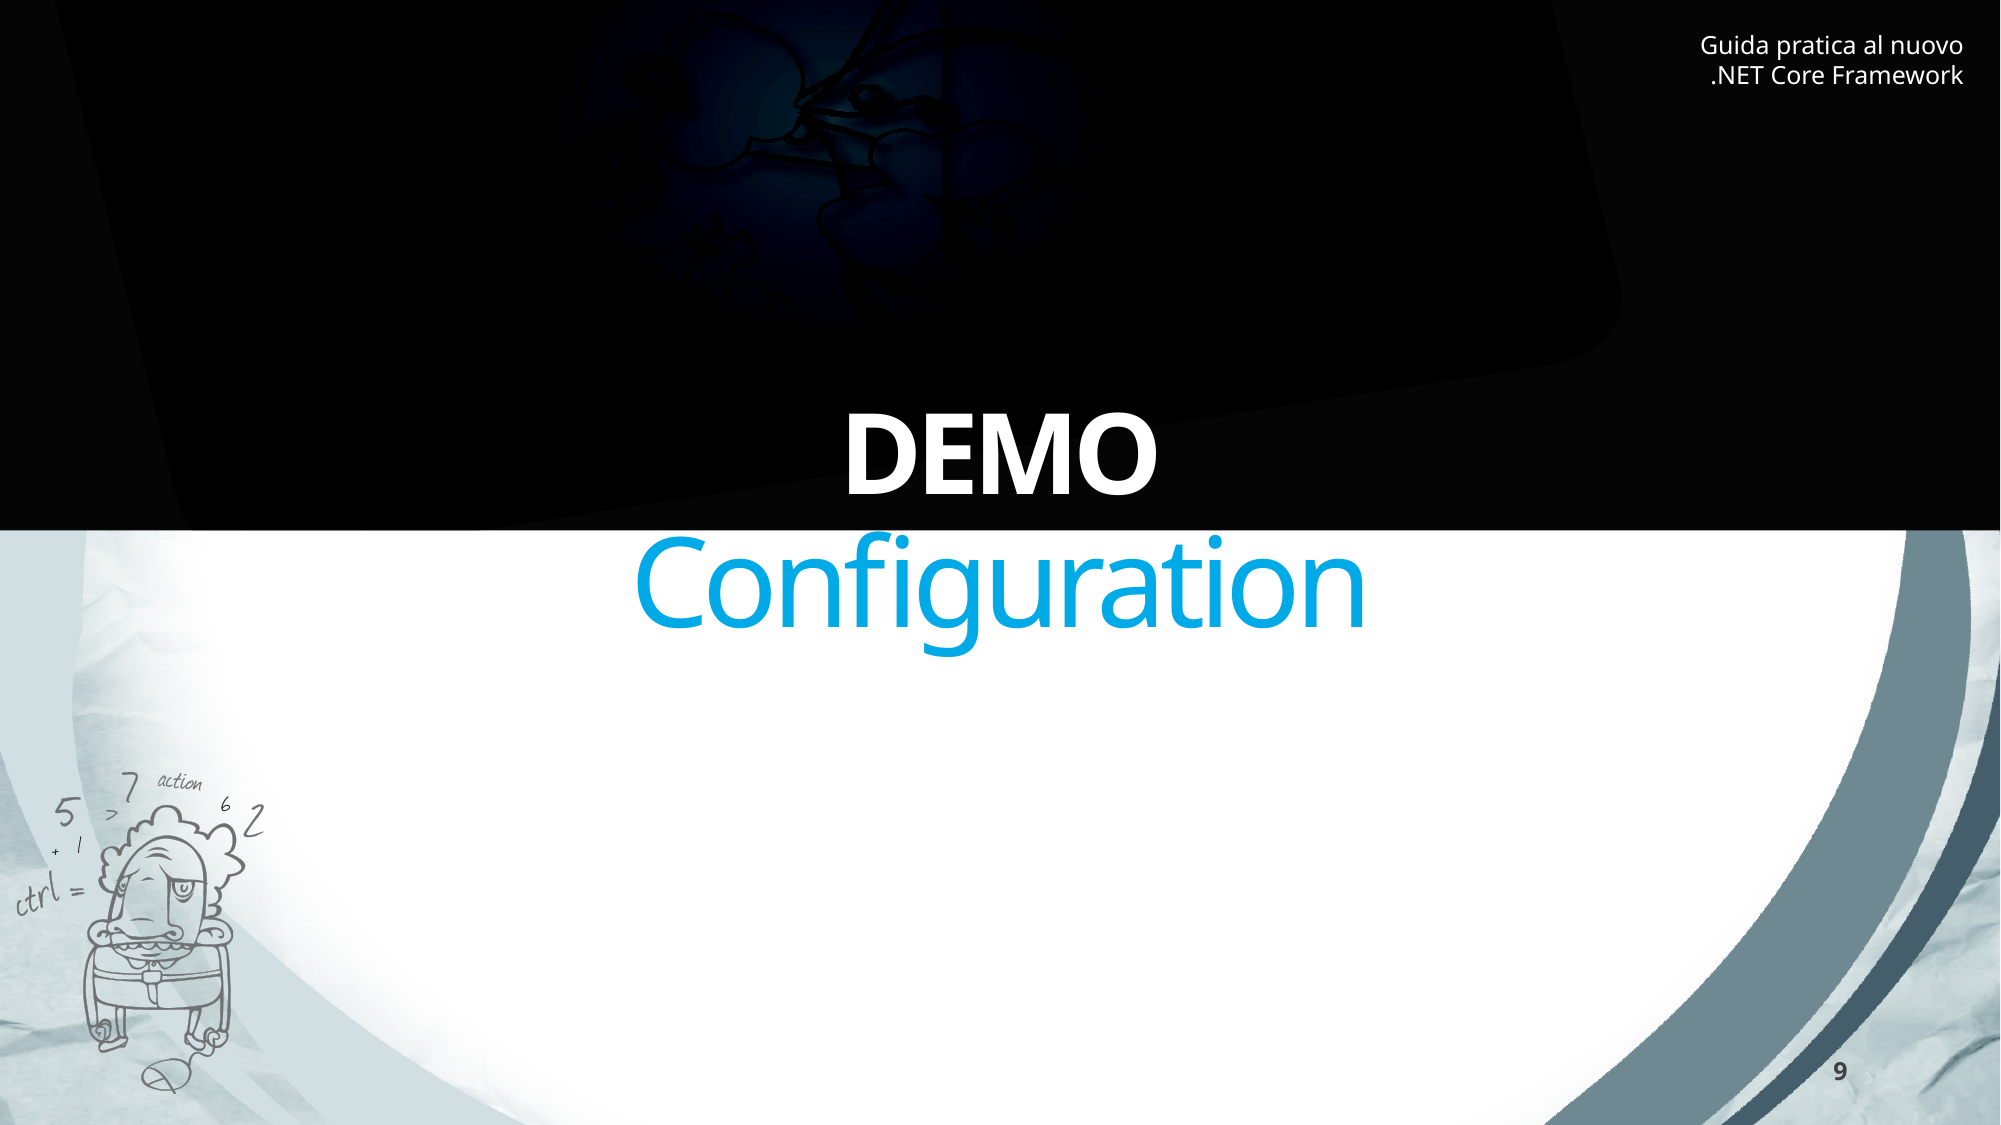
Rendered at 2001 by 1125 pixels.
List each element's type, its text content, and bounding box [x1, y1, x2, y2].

title DEMO Configuration [138, 364, 1864, 687]
text_box Guida pratica al nuovo .NET Core Framework [1543, 22, 1979, 98]
picture [0, 0, 2001, 1125]
slide_number 9 [1412, 1042, 1863, 1103]
